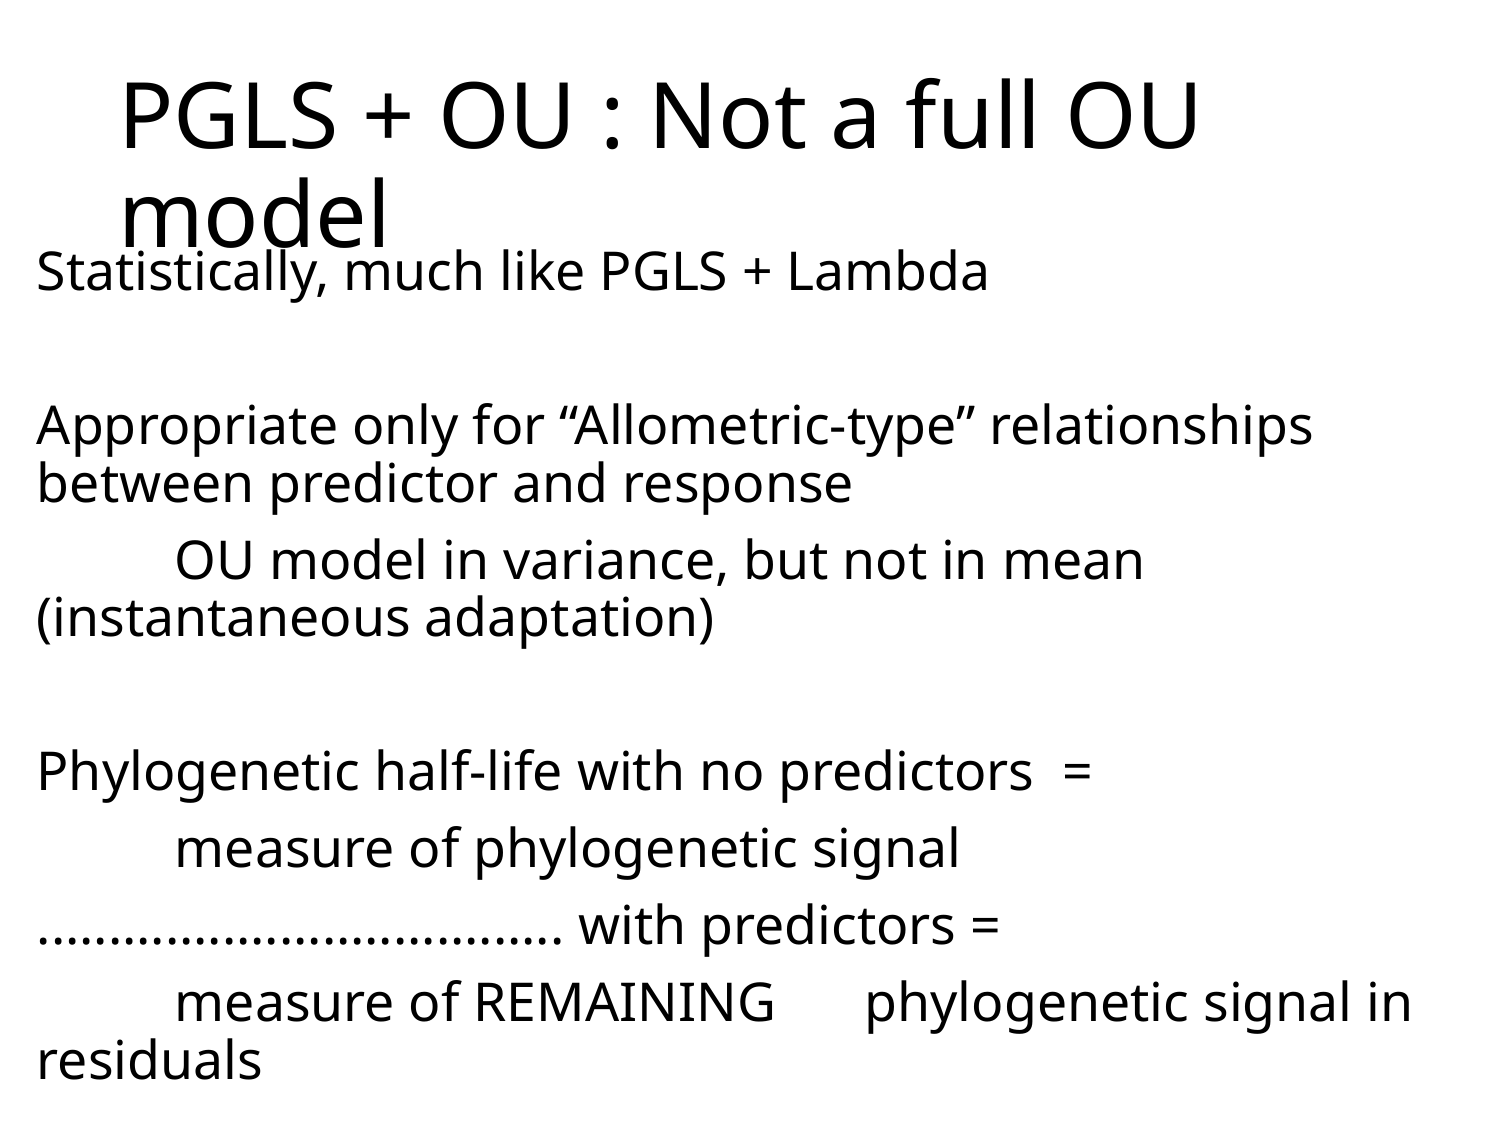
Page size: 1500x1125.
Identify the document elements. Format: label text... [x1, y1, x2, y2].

list Statistically, much like PGLS + Lambda Appropriate only for “Allometric-type” relationships between predictor and response OU model in variance, but not in mean (instantaneous adaptation) Phylogenetic half-life with no predictors = measure of phylogenetic signal ..................................... with predictors = measure of REMAINING phylogenetic signal in residuals [21, 236, 1484, 1101]
title PGLS + OU : Not a full OU model [103, 59, 1397, 236]
